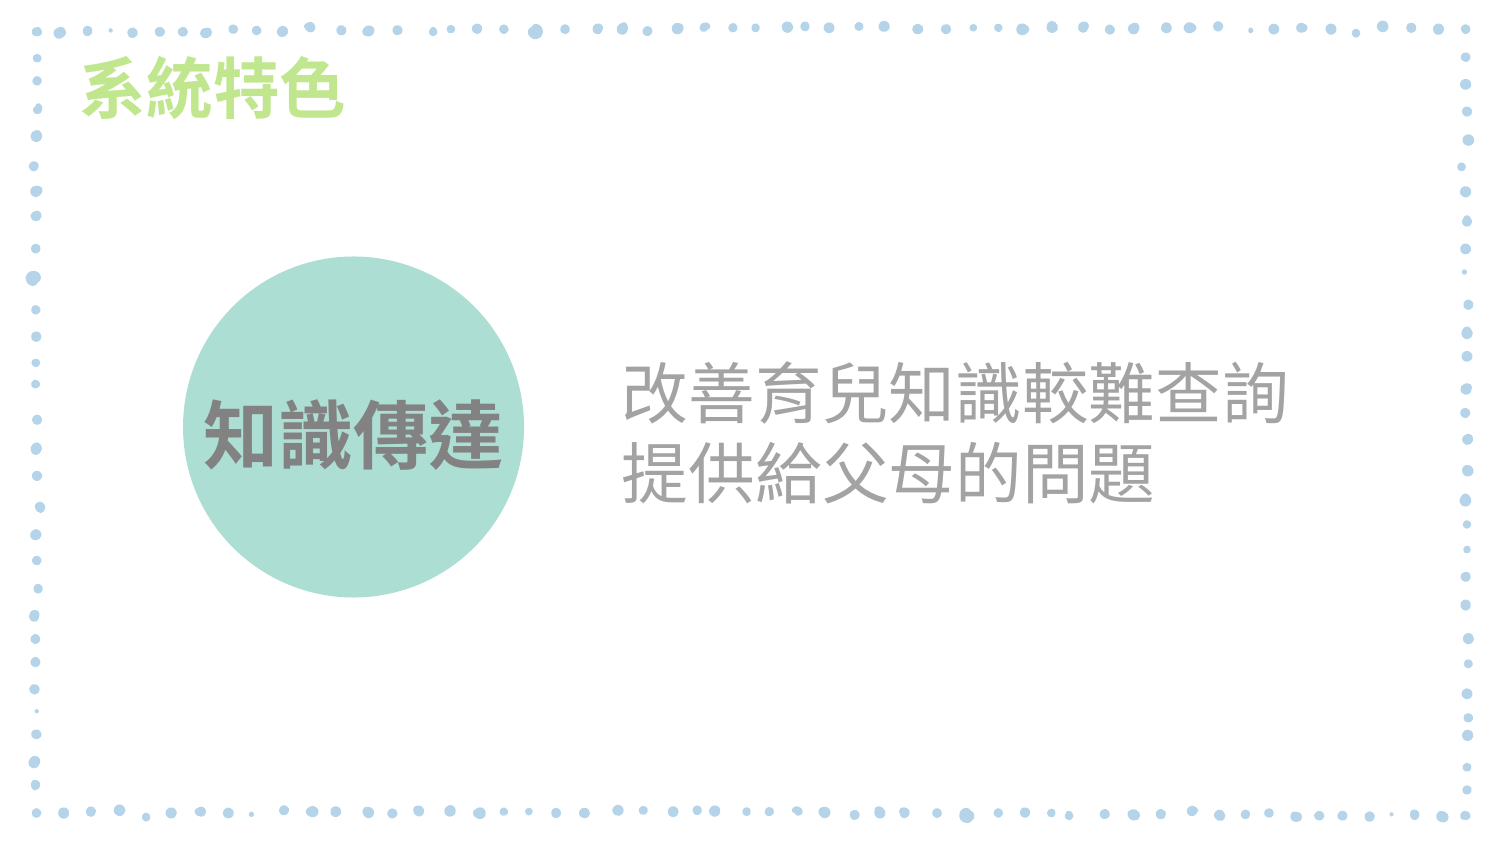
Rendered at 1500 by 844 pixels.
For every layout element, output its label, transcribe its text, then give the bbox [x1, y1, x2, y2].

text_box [131, 256, 1500, 598]
text_box 系統特色 [64, 32, 1273, 173]
